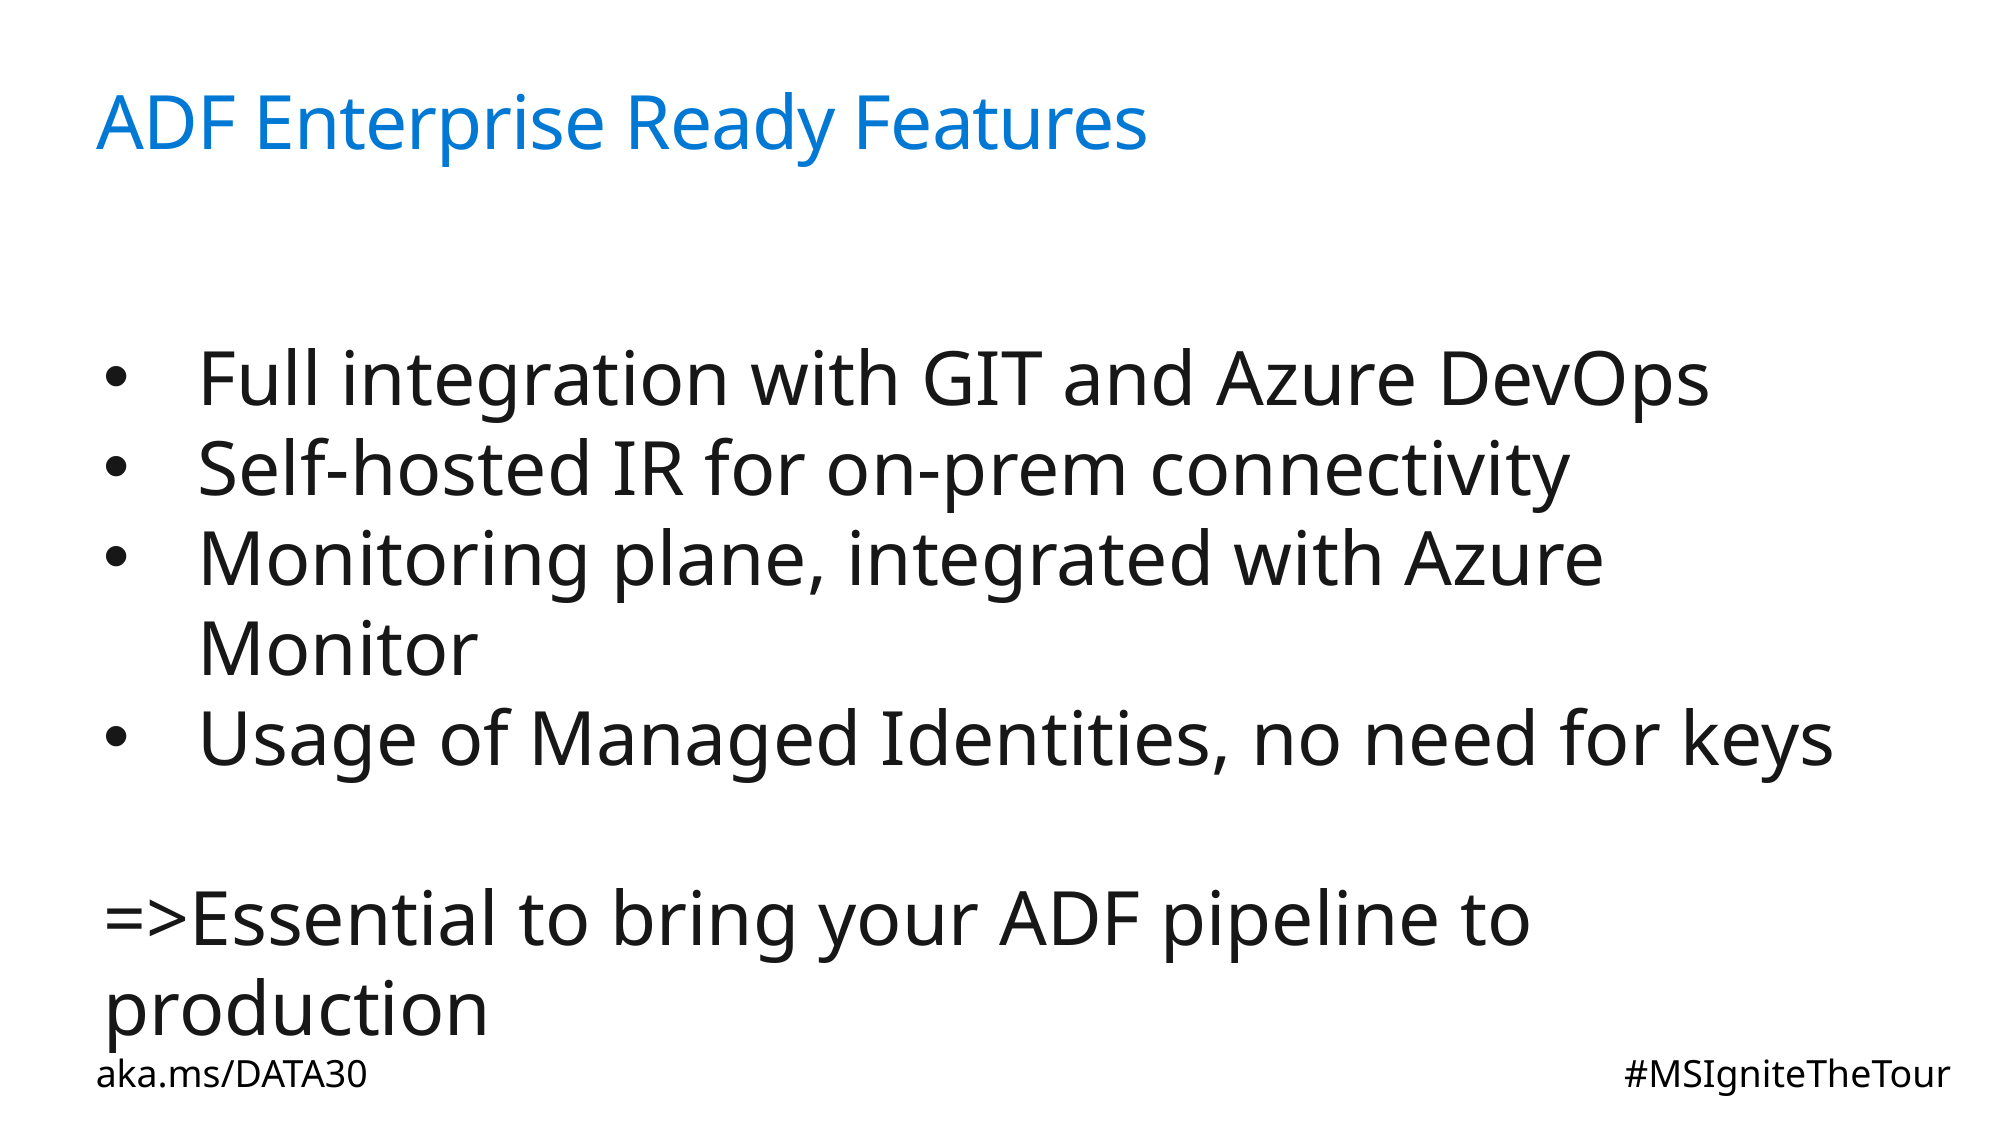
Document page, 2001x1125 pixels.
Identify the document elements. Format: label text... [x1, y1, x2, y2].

title ADF Enterprise Ready Features [96, 75, 1904, 166]
text_box Full integration with GIT and Azure DevOps Self-hosted IR for on-prem connectivity Monitoring plane, integrated with Azure Monitor Usage of Managed Identities, no need for keys =>Essential to bring your ADF pipeline to production [88, 233, 1889, 1058]
